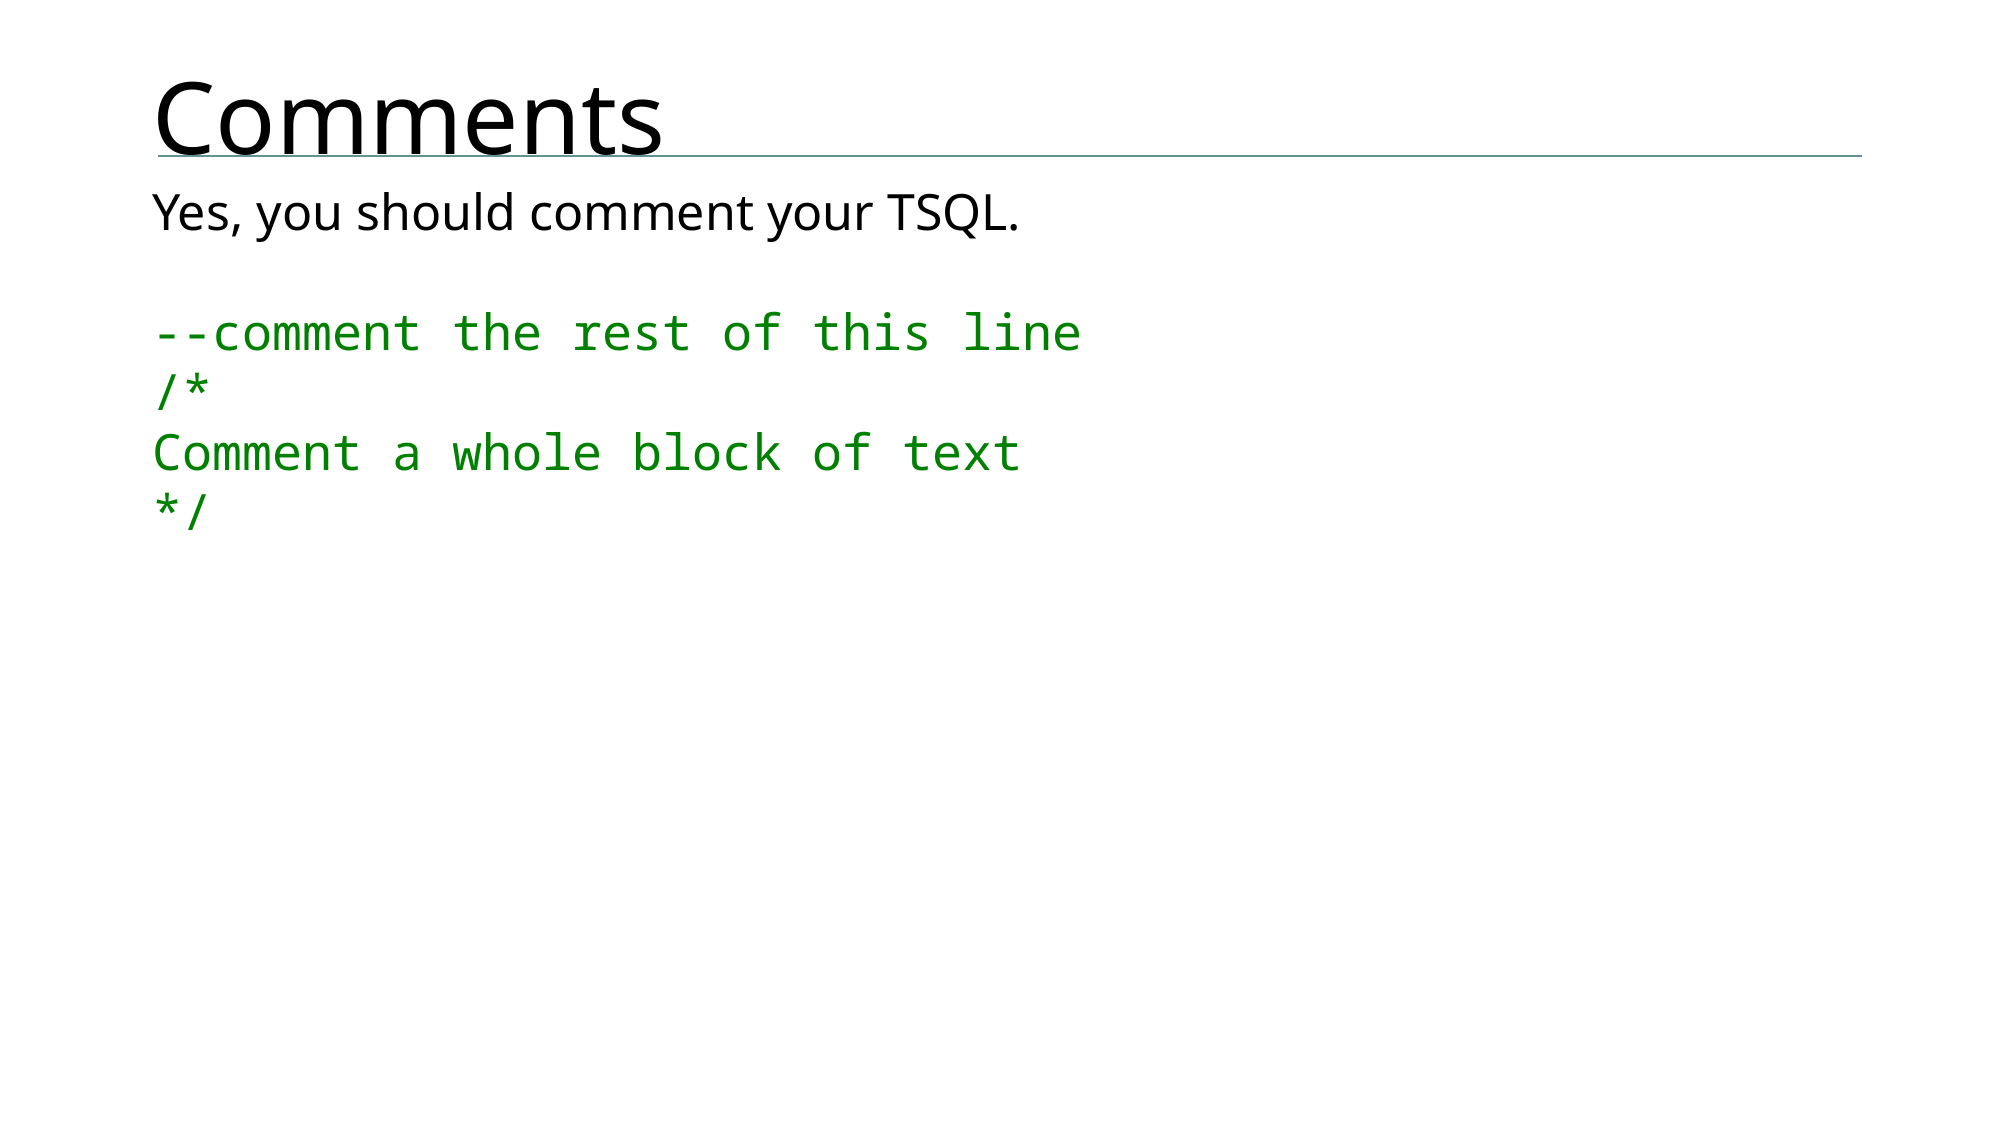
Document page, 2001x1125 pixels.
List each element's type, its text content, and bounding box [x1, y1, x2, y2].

text_box Yes, you should comment your TSQL. --comment the rest of this line /* Comment a whole block of text */ [137, 172, 1136, 728]
title Comments [137, 59, 1863, 184]
